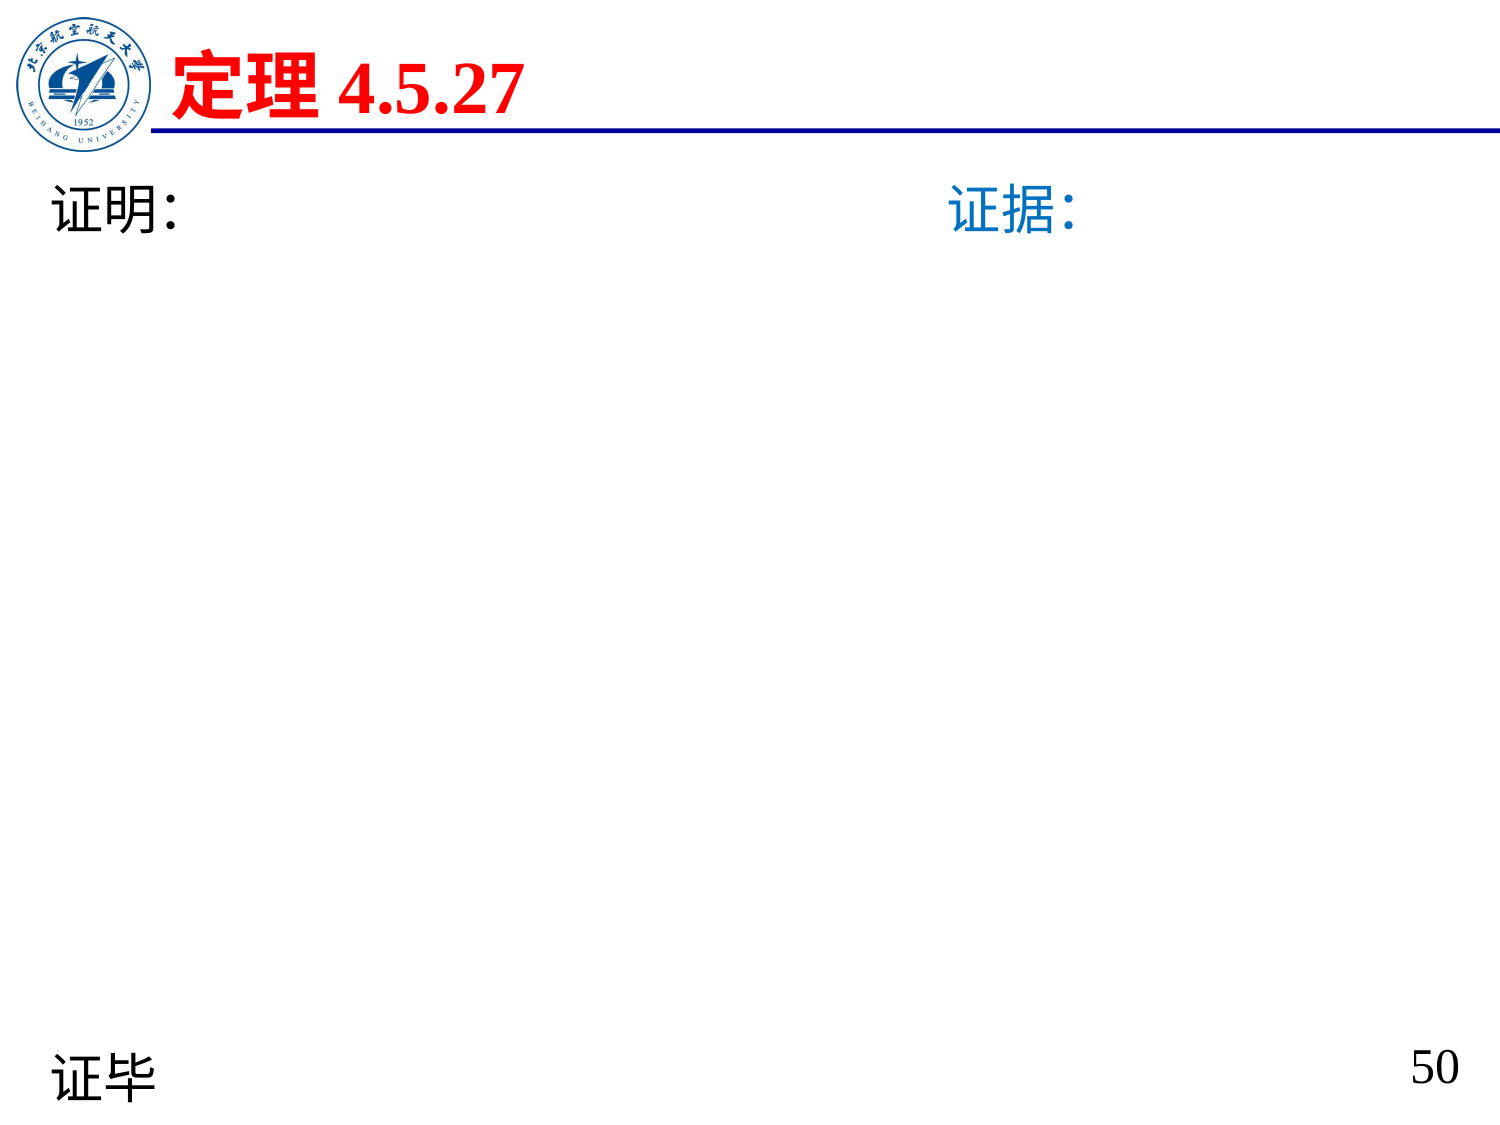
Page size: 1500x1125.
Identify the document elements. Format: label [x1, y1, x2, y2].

picture [16, 17, 151, 152]
